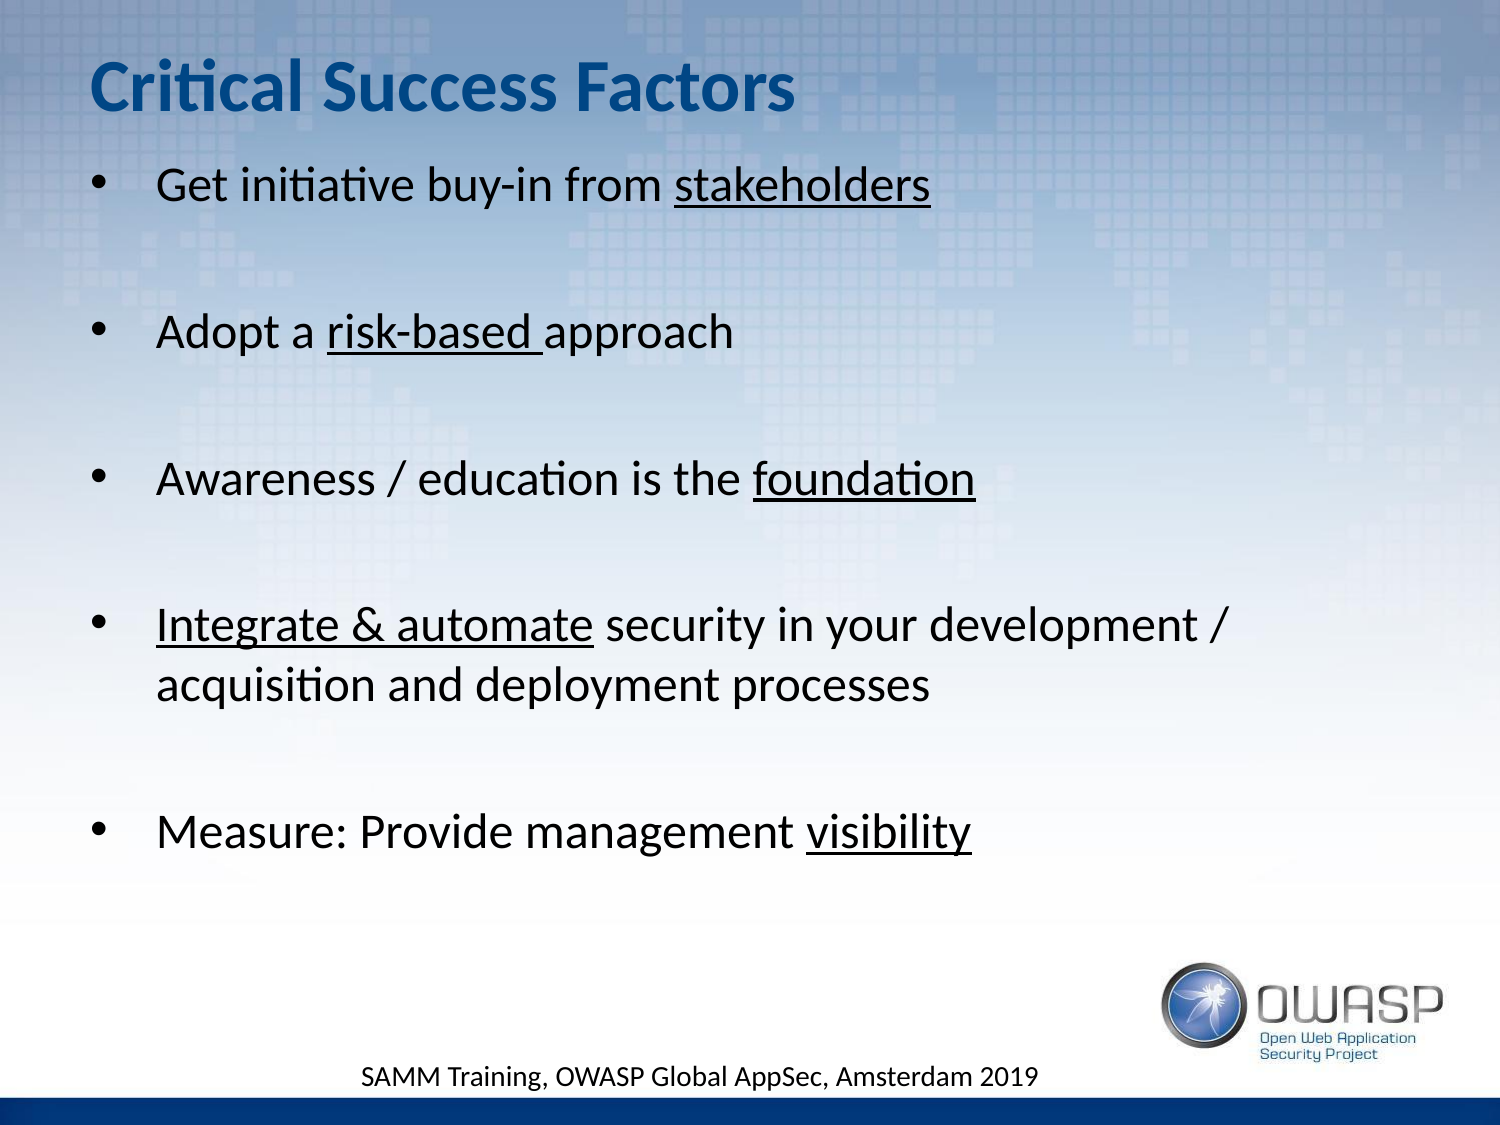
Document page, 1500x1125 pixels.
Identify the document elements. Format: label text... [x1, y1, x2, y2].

picture [0, 0, 1500, 1125]
footer SAMM Training, OWASP Global AppSec, Amsterdam 2019 [258, 1042, 1142, 1103]
title Critical Success Factors [75, 45, 1425, 119]
list Get initiative buy-in from stakeholders Adopt a risk-based approach Awareness / education is the foundation Integrate & automate security in your development / acquisition and deployment processes Measure: Provide management visibility [75, 136, 1425, 1028]
